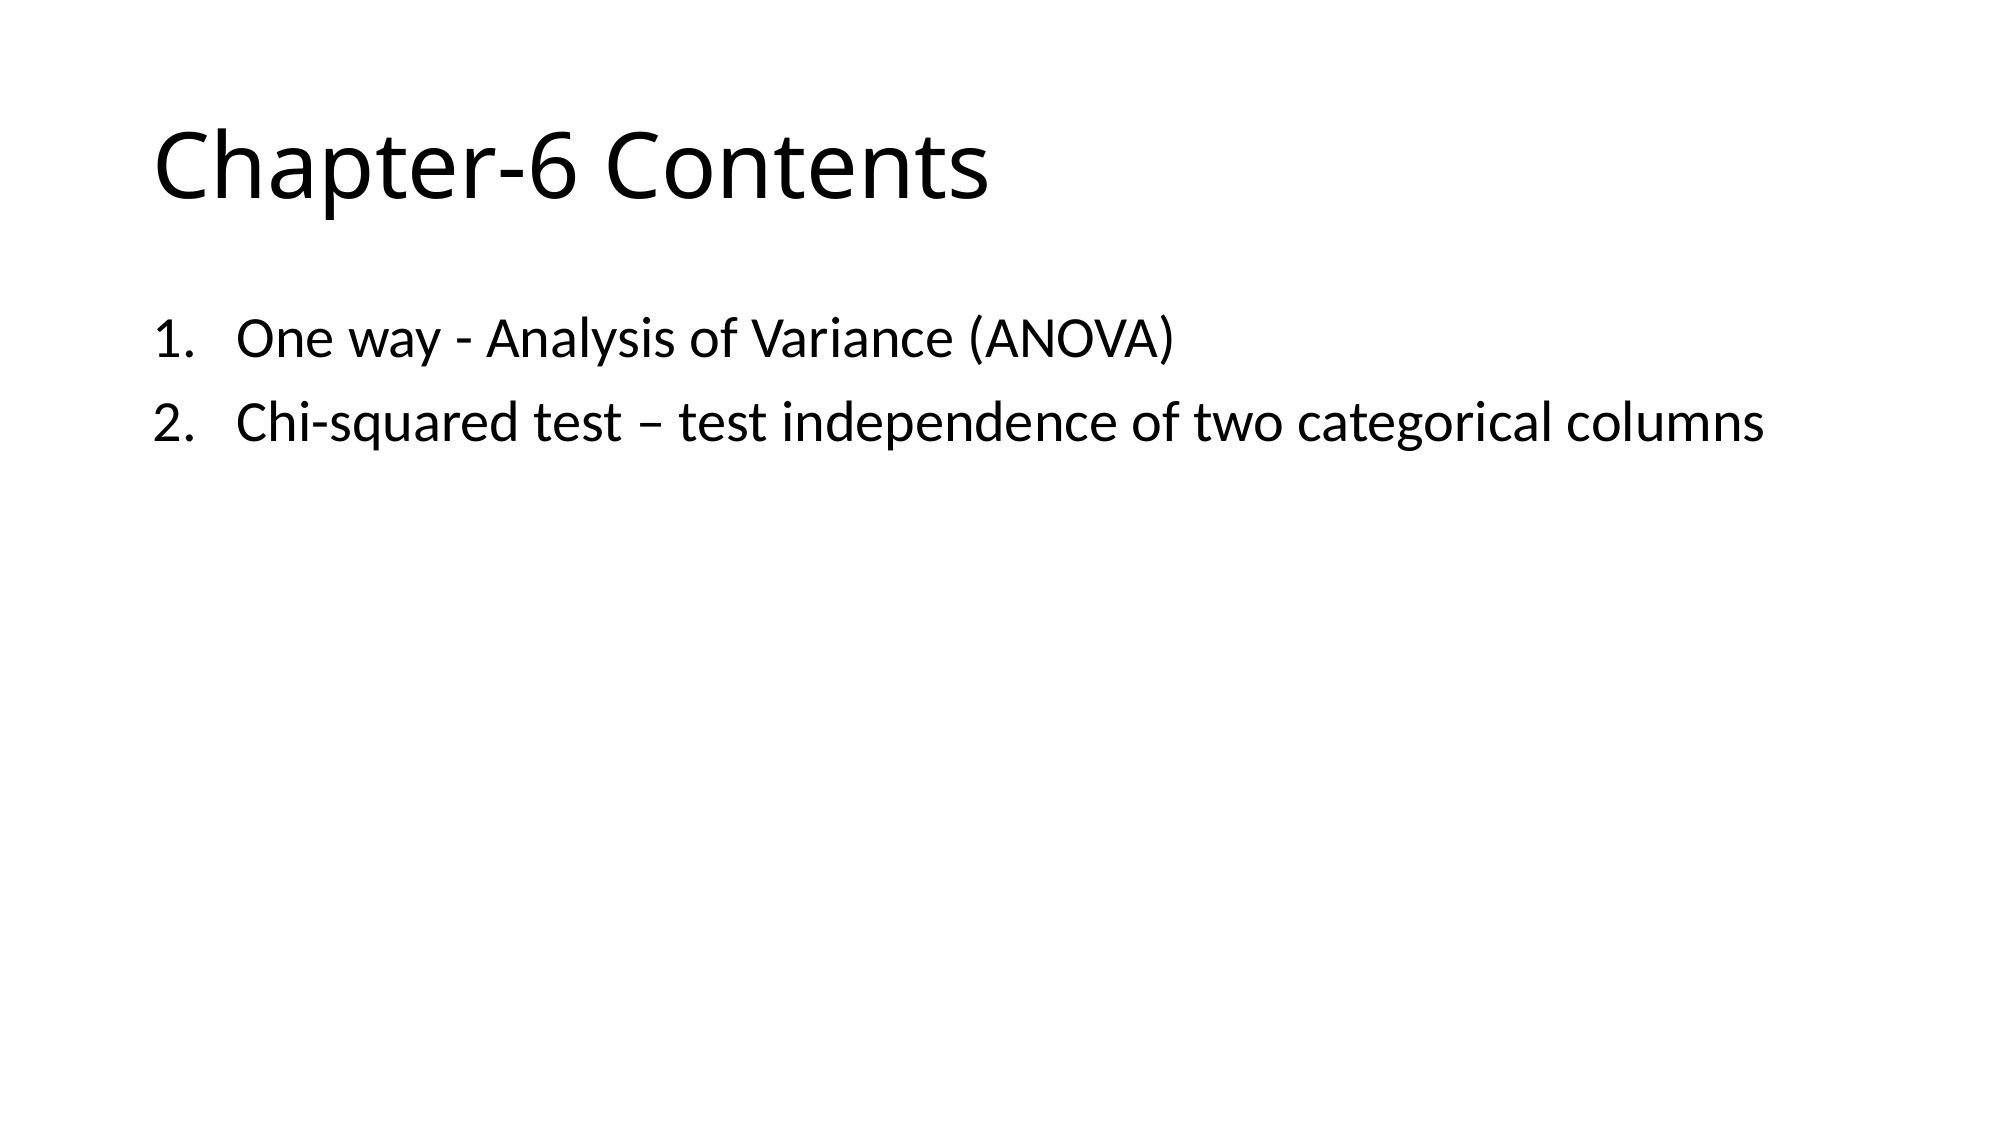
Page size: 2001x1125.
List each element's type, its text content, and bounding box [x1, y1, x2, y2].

list One way - Analysis of Variance (ANOVA) Chi-squared test – test independence of two categorical columns [137, 299, 1863, 1014]
title Chapter-6 Contents [137, 59, 1863, 278]
